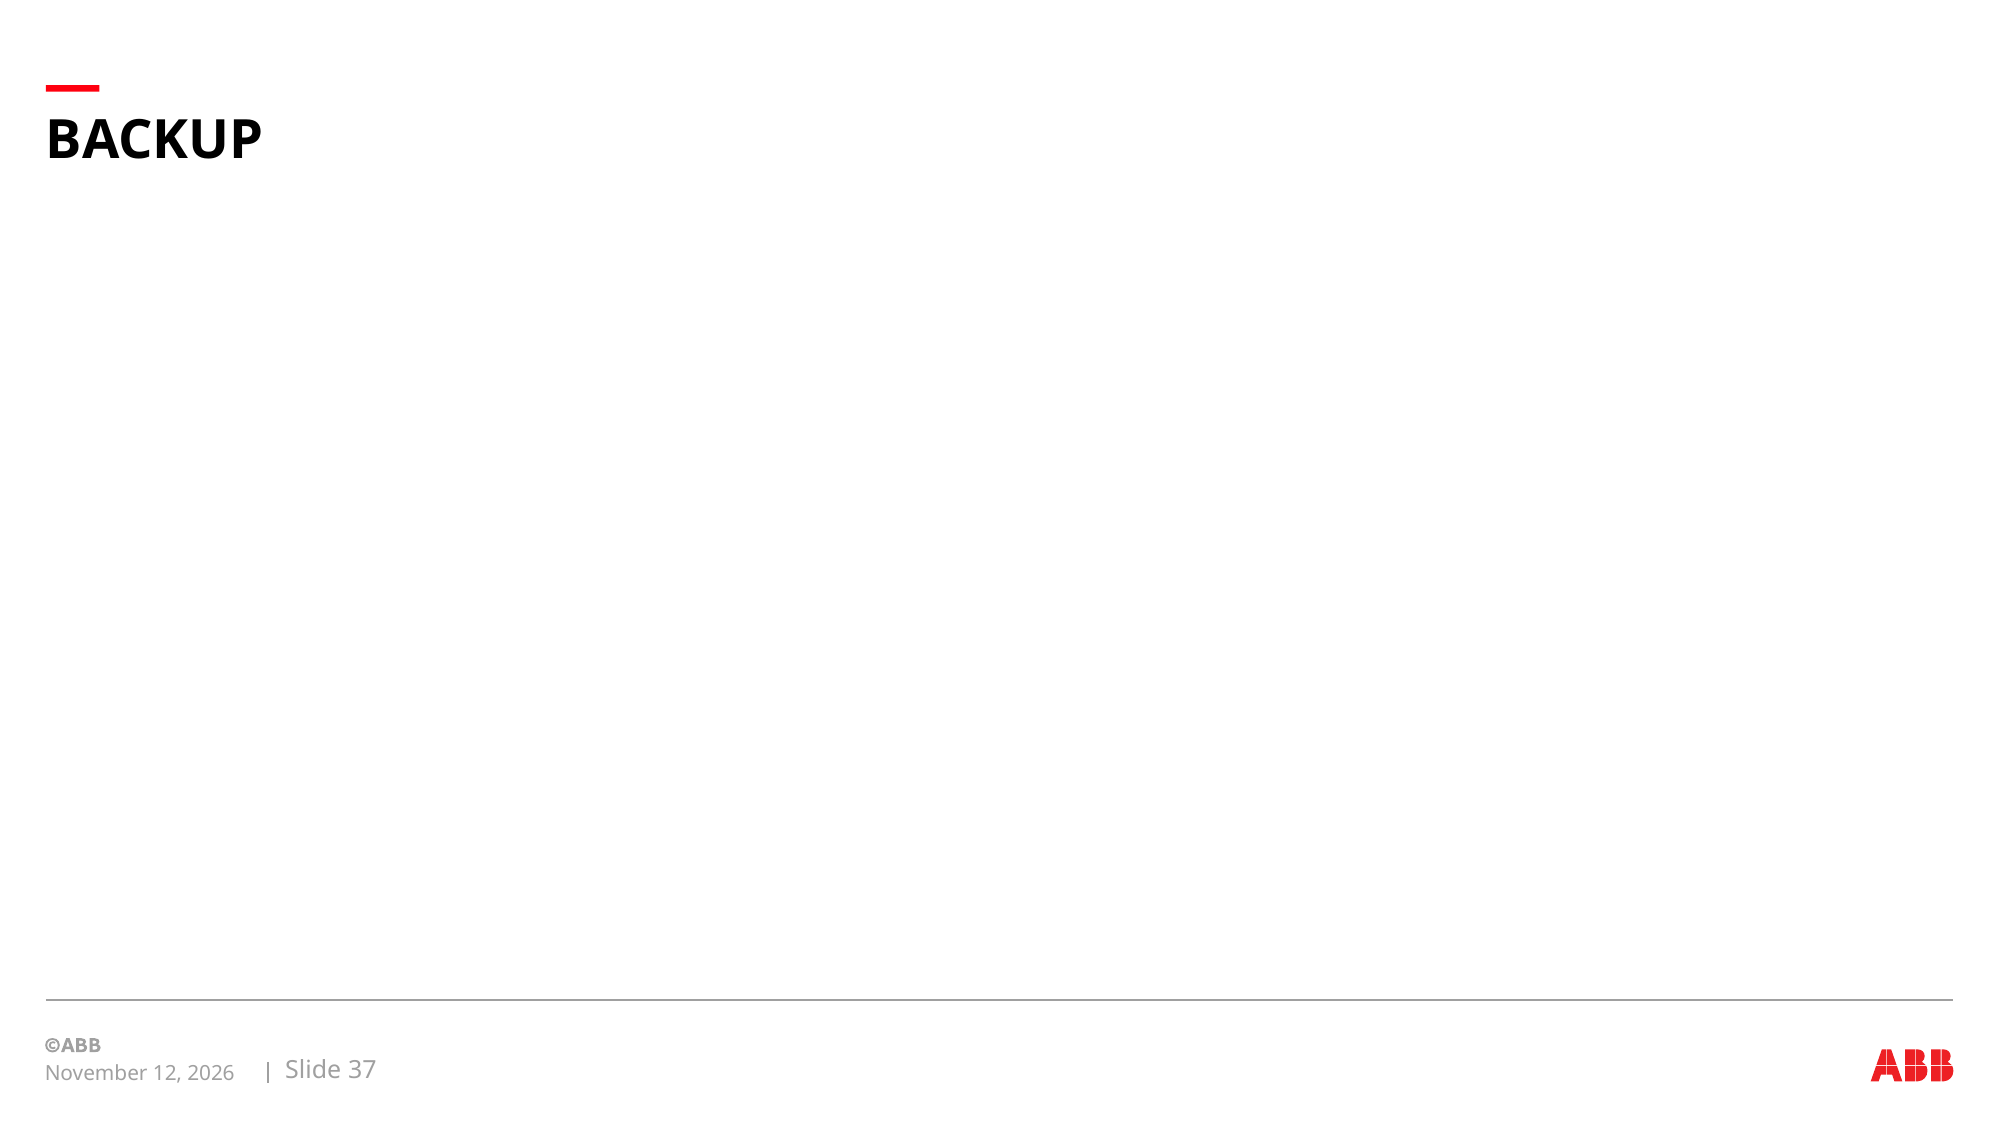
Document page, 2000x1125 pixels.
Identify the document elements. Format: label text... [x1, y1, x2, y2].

title BACKUP [45, 104, 1954, 171]
